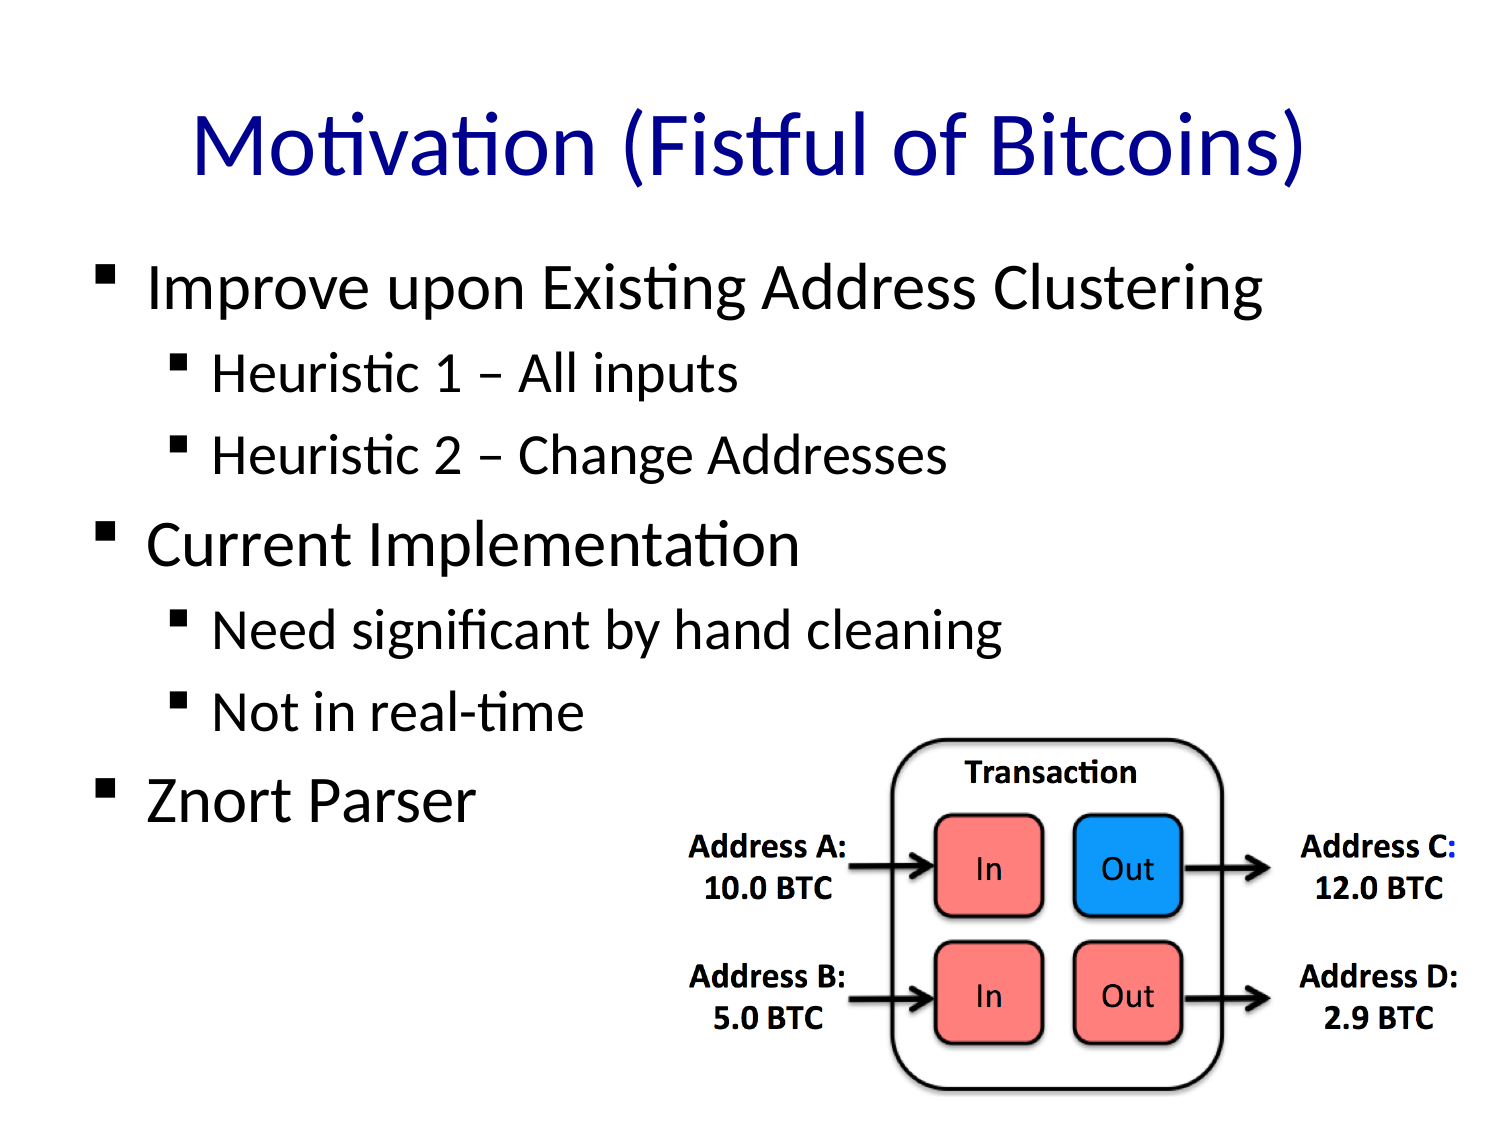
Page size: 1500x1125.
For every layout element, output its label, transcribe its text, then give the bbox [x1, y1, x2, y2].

picture [684, 730, 1464, 1097]
list Improve upon Existing Address Clustering Heuristic 1 – All inputs Heuristic 2 – Change Addresses Current Implementation Need significant by hand cleaning Not in real-time Znort Parser [75, 235, 1425, 978]
title Motivation (Fistful of Bitcoins) [75, 45, 1425, 233]
